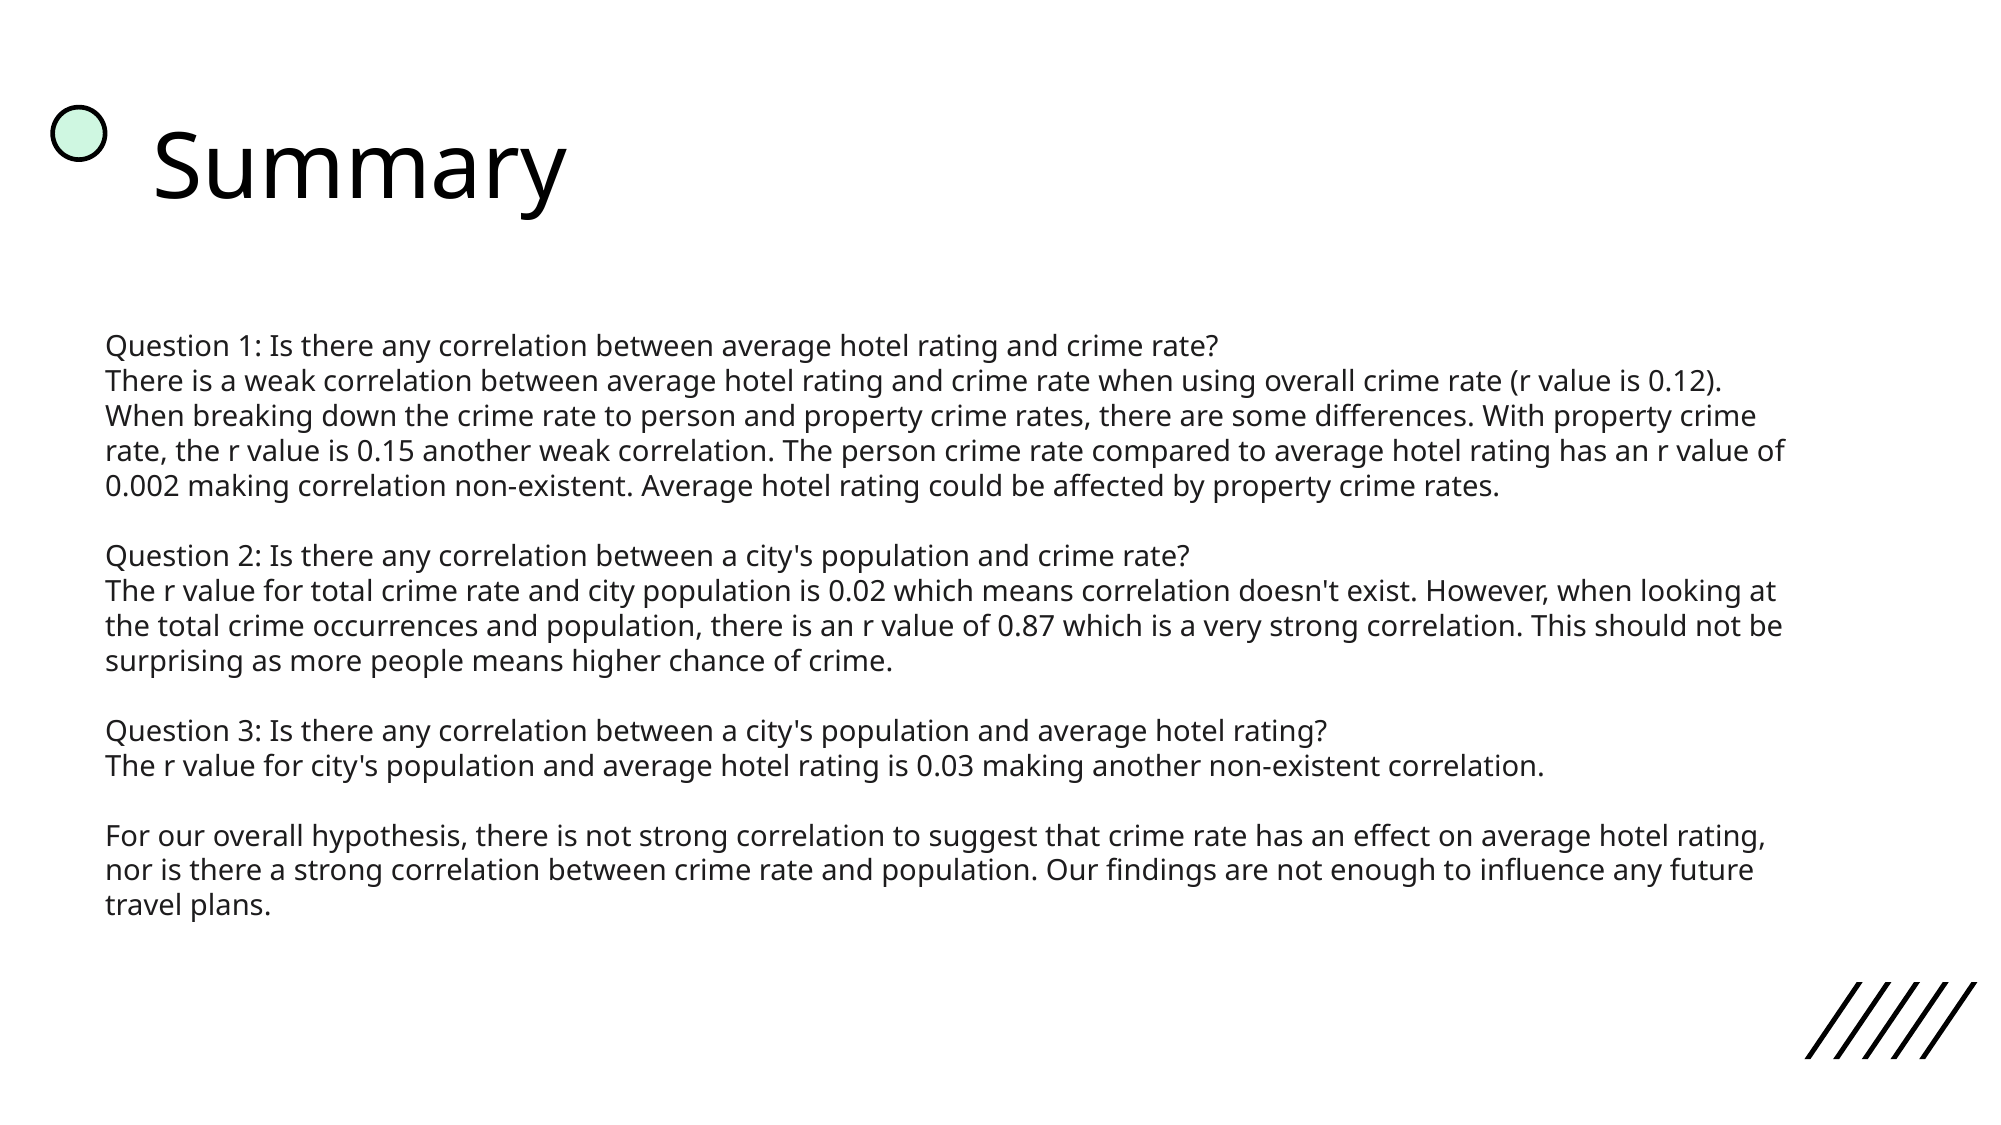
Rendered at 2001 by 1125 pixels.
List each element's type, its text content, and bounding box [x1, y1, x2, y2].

list Question 1: Is there any correlation between average hotel rating and crime rate? There is a weak correlation between average hotel rating and crime rate when using overall crime rate (r value is 0.12). When breaking down the crime rate to person and property crime rates, there are some differences. With property crime rate, the r value is 0.15 another weak correlation. The person crime rate compared to average hotel rating has an r value of 0.002 making correlation non-existent. Average hotel rating could be affected by property crime rates. ​ Question 2: Is there any correlation between a city's population and crime rate? The r value for total crime rate and city population is 0.02 which means correlation doesn't exist. However, when looking at the total crime occurrences and population, there is an r value of 0.87 which is a very strong correlation. This should not be surprising as more people means higher chance of crime. ​ Question 3: Is there any correlation between a city's population and average hotel rating? The r value for city's population and average hotel rating is 0.03 making another non-existent correlation. ​ For our overall hypothesis, there is not strong correlation to suggest that crime rate has an effect on average hotel rating, nor is there a strong correlation between crime rate and population. Our findings are not enough to influence any future travel plans. ​ [105, 323, 1810, 961]
title Summary [137, 59, 1863, 278]
